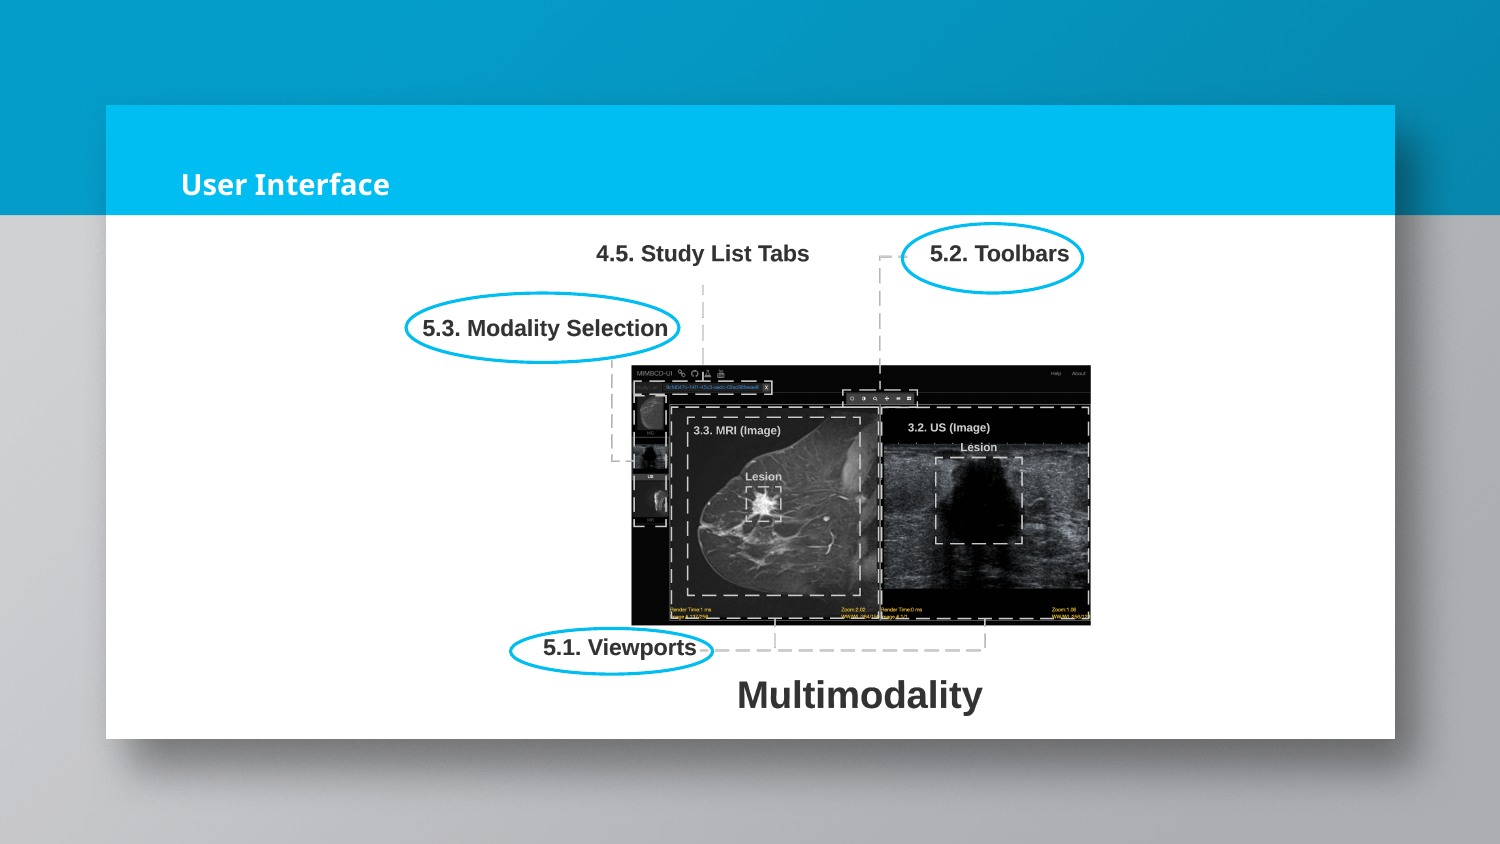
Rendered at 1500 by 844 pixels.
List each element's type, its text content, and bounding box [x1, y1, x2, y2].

title User Interface [165, 106, 1336, 217]
picture [0, 216, 1500, 844]
